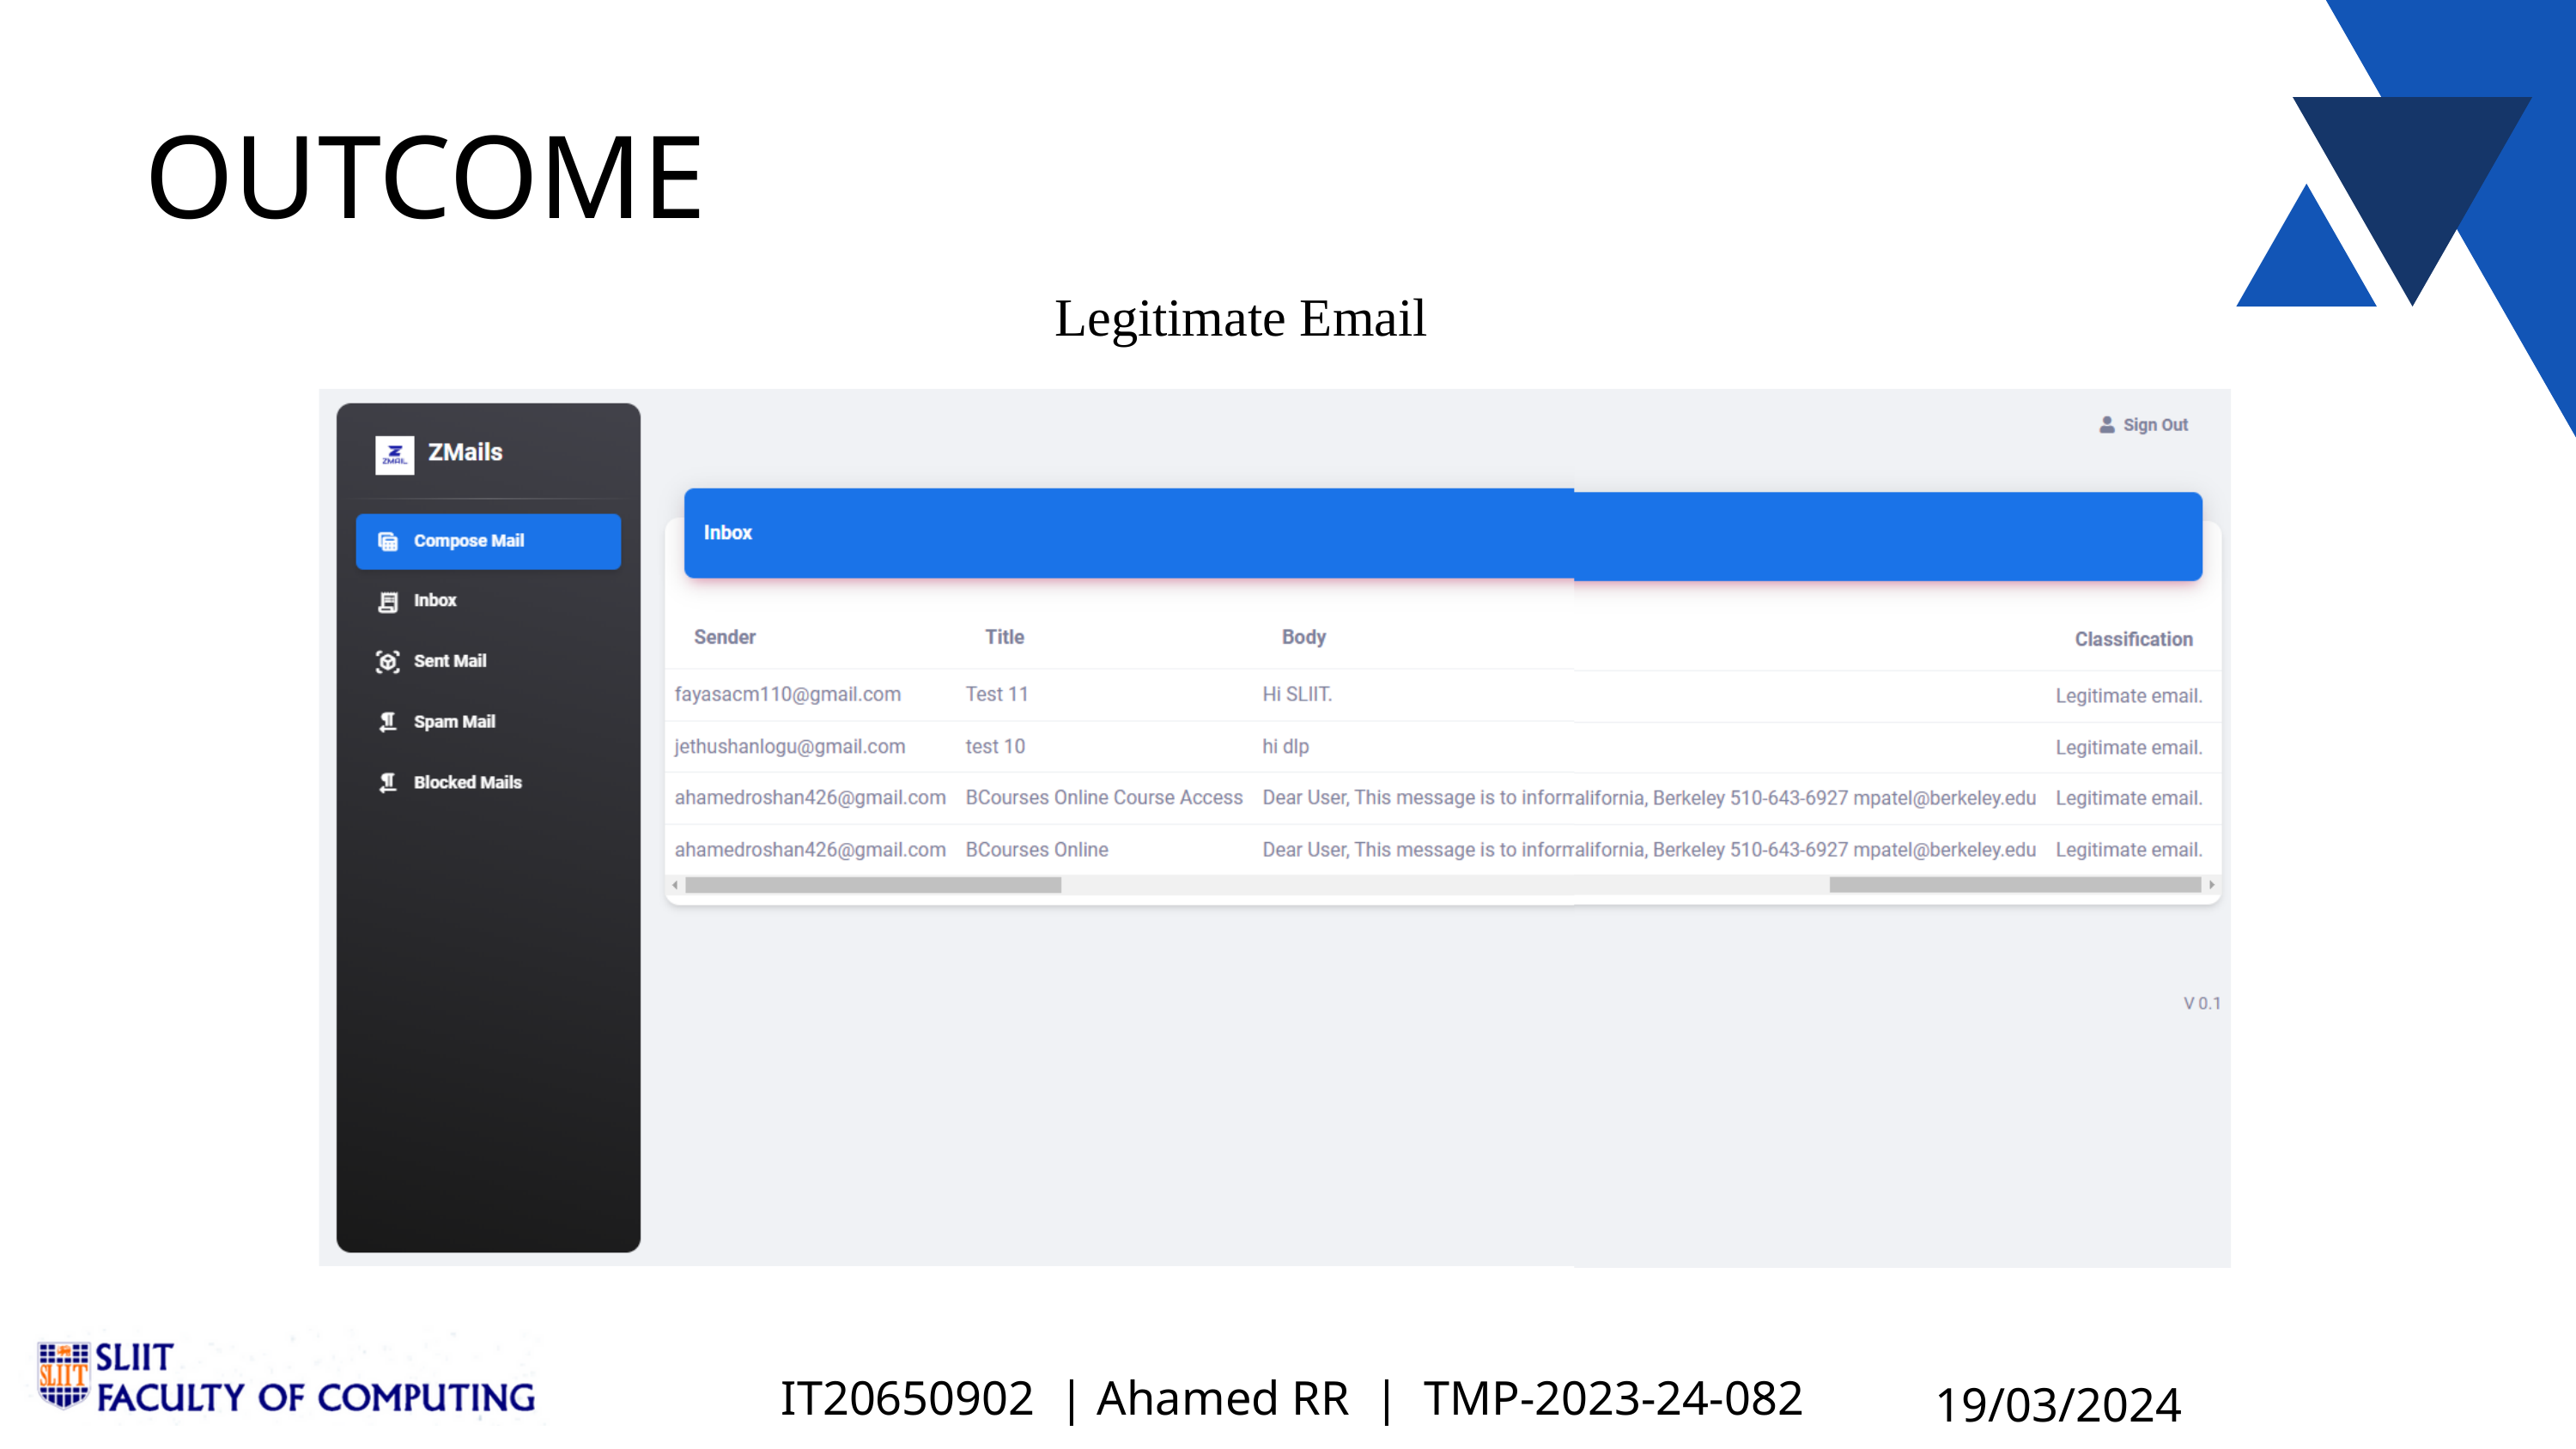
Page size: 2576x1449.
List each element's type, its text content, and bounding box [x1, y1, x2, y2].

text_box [2193, 0, 2576, 521]
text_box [2292, 96, 2533, 307]
text_box [18, 1319, 557, 1426]
text_box [319, 389, 1574, 1266]
text_box 19/03/2024 [1912, 1366, 2206, 1432]
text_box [2236, 183, 2378, 307]
text_box IT20650902 | Ahamed RR | TMP-2023-24-082 [687, 1359, 1899, 1425]
text_box OUTCOME [144, 105, 1044, 241]
text_box [1574, 389, 2232, 1268]
text_box Legitimate Email [1043, 271, 1453, 348]
